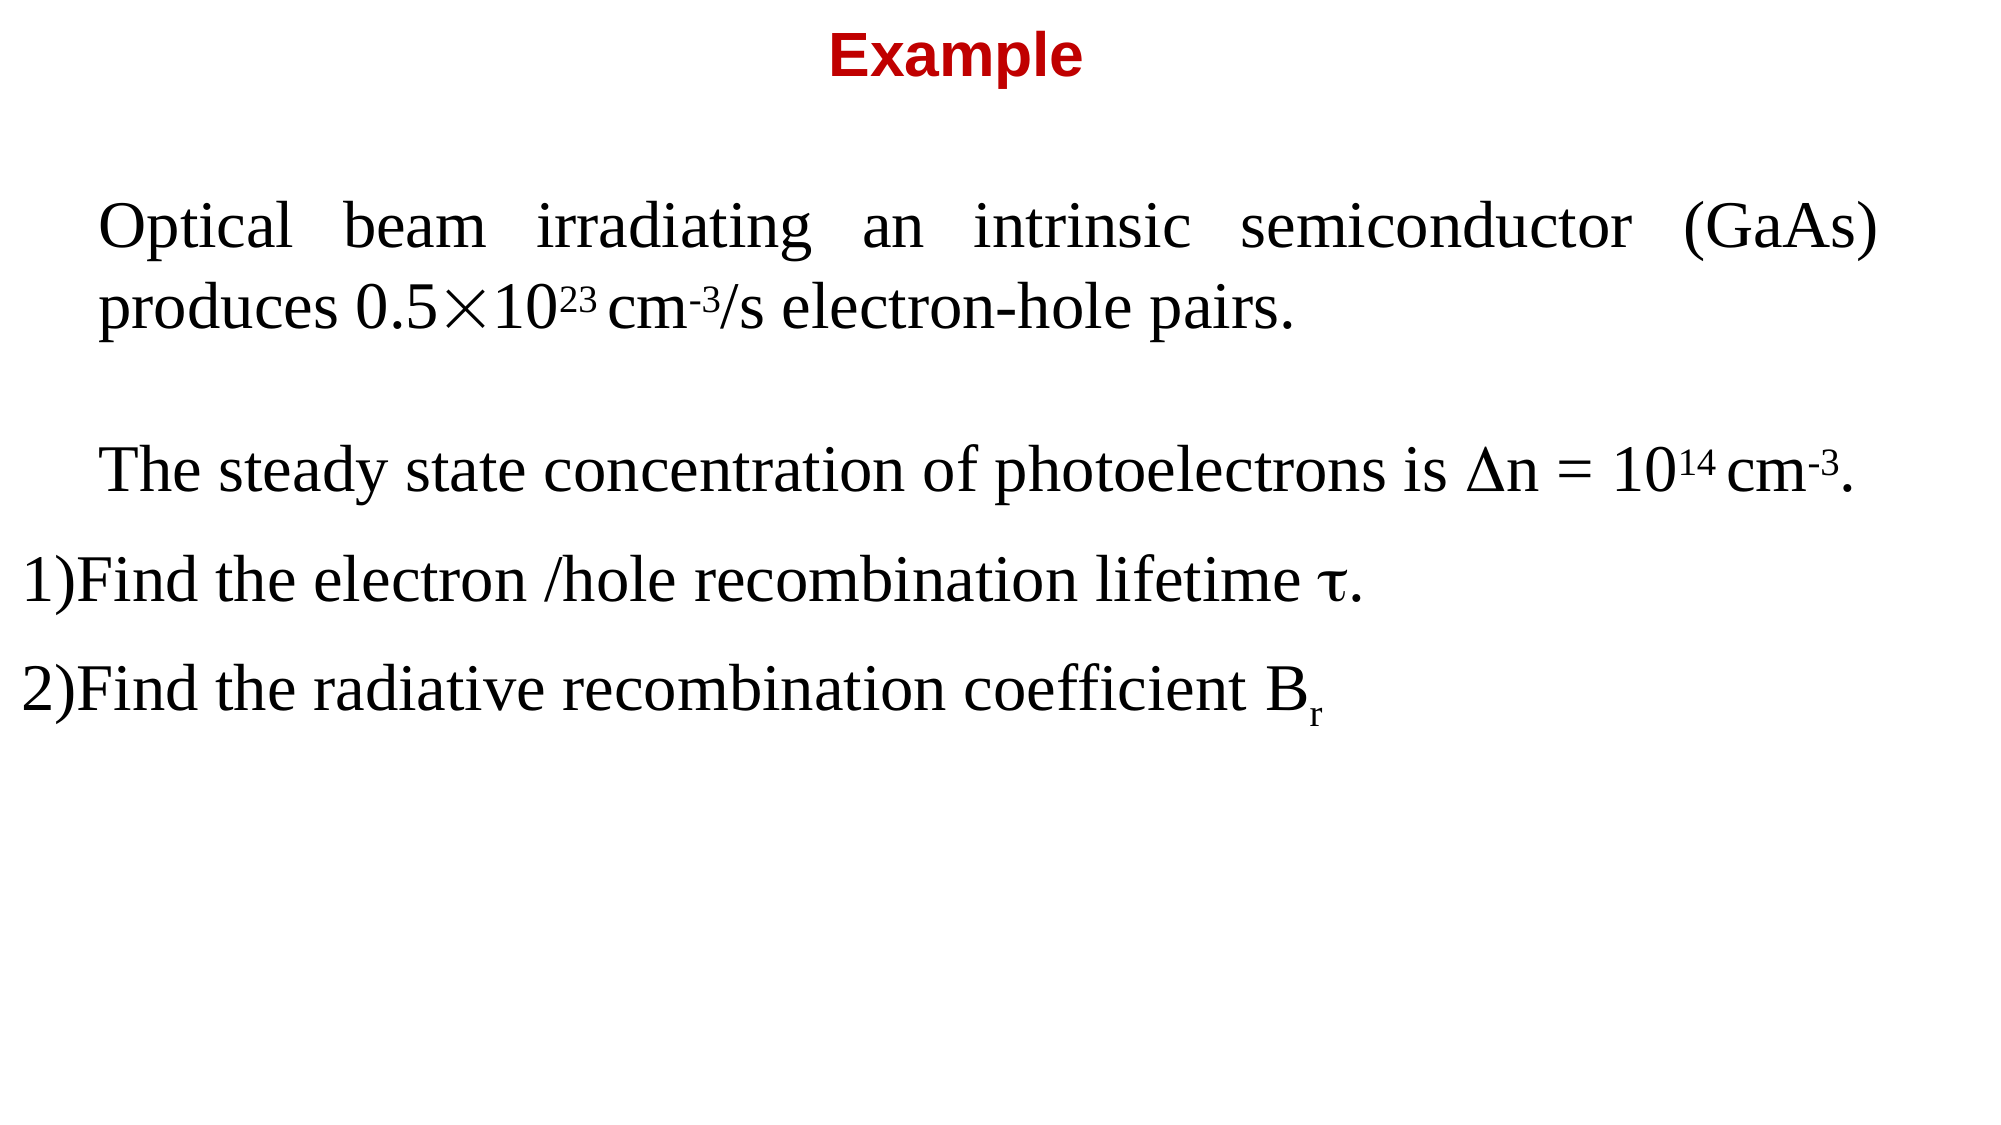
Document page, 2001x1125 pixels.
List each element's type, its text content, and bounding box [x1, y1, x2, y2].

title Example [826, 0, 1115, 146]
text_box Optical beam irradiating an intrinsic semiconductor (GaAs) produces 0.51023 cm-3/s electron-hole pairs. The steady state concentration of photoelectrons is n = 1014 cm-3. Find the electron /hole recombination lifetime . Find the radiative recombination coefficient Br [15, 179, 2000, 734]
